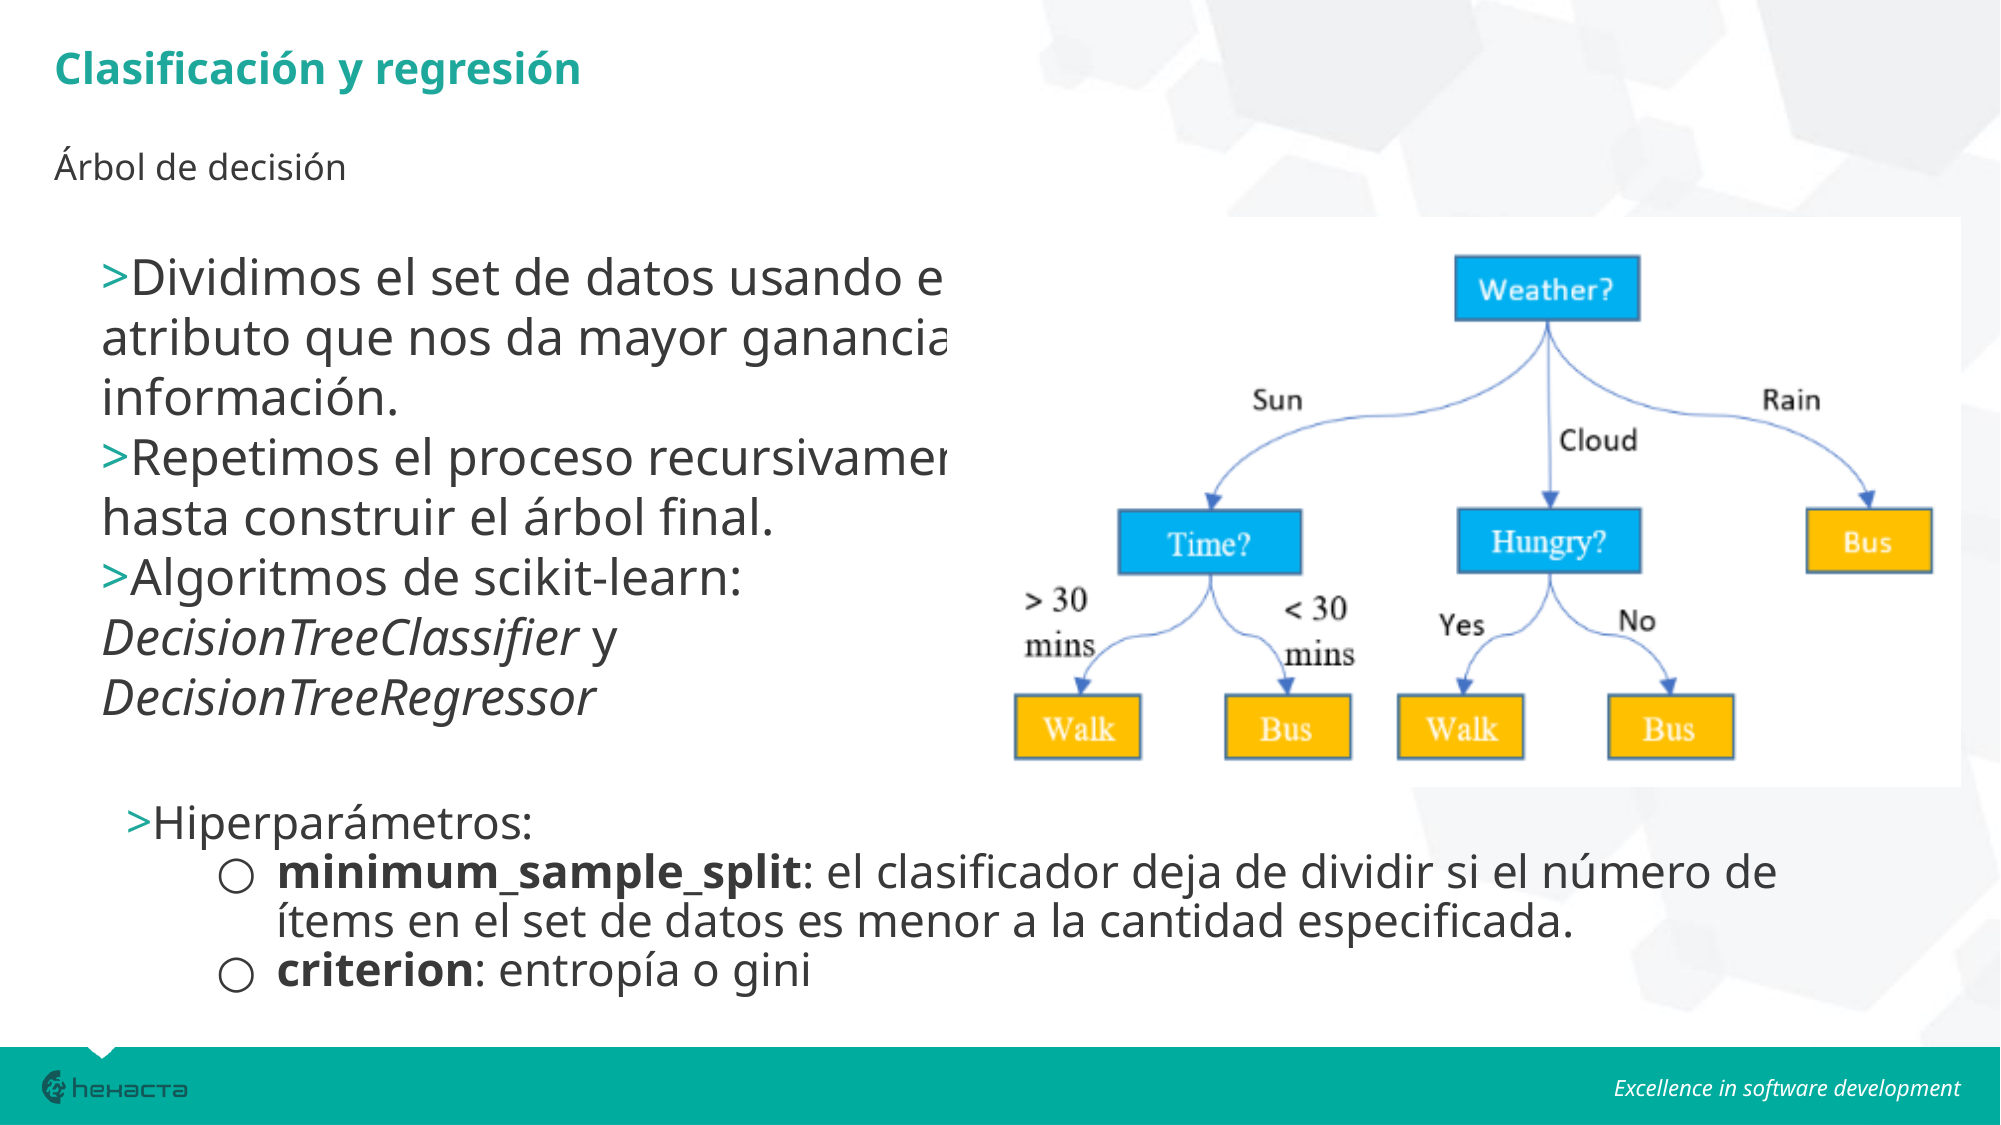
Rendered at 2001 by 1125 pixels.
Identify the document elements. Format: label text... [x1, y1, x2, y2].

text_box Hiperparámetros: minimum_sample_split: el clasificador deja de dividir si el número de ítems en el set de datos es menor a la cantidad especificada. criterion: entropía o gini [111, 786, 1906, 1028]
list Clasificación y regresión [39, 43, 1961, 122]
list Árbol de decisión [39, 137, 1961, 200]
picture [0, 0, 2001, 1125]
text_box Dividimos el set de datos usando el atributo que nos da mayor ganancia de información. Repetimos el proceso recursivamente hasta construir el árbol final. Algoritmos de scikit-learn: DecisionTreeClassifier y DecisionTreeRegressor [86, 237, 942, 734]
